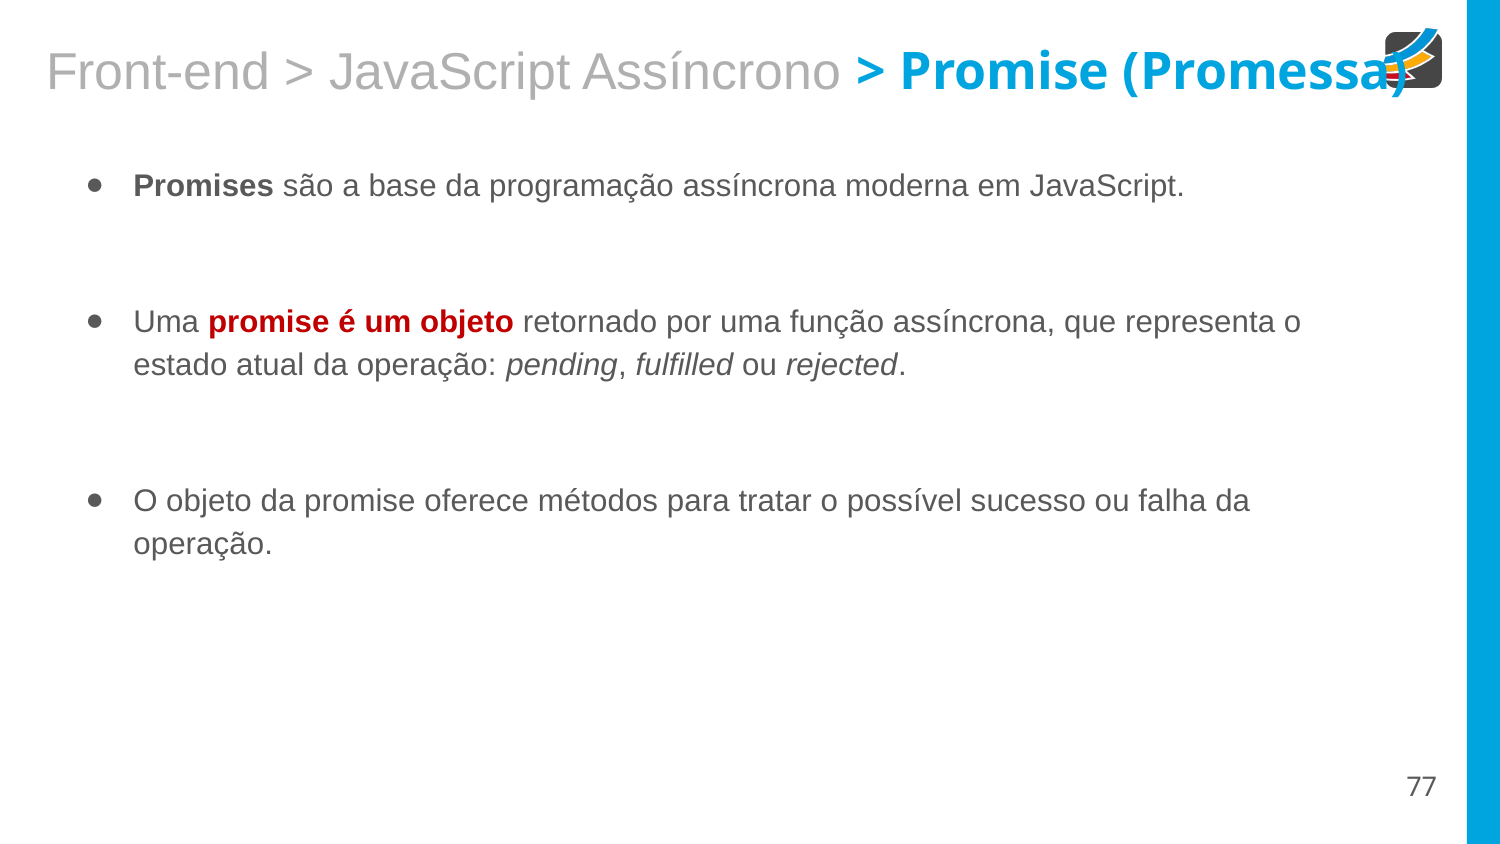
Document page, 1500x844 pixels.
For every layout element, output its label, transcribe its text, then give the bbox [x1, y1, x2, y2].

list Promises são a base da programação assíncrona moderna em JavaScript. Uma promise é um objeto retornado por uma função assíncrona, que representa o estado atual da operação: pending, fulfilled ou rejected. O objeto da promise oferece métodos para tratar o possível sucesso ou falha da operação. [43, 144, 1367, 659]
title Front-end > JavaScript Assíncrono > Promise (Promessa) [31, 22, 1429, 117]
slide_number ‹#› [1391, 754, 1482, 819]
picture [1429, 28, 1442, 88]
